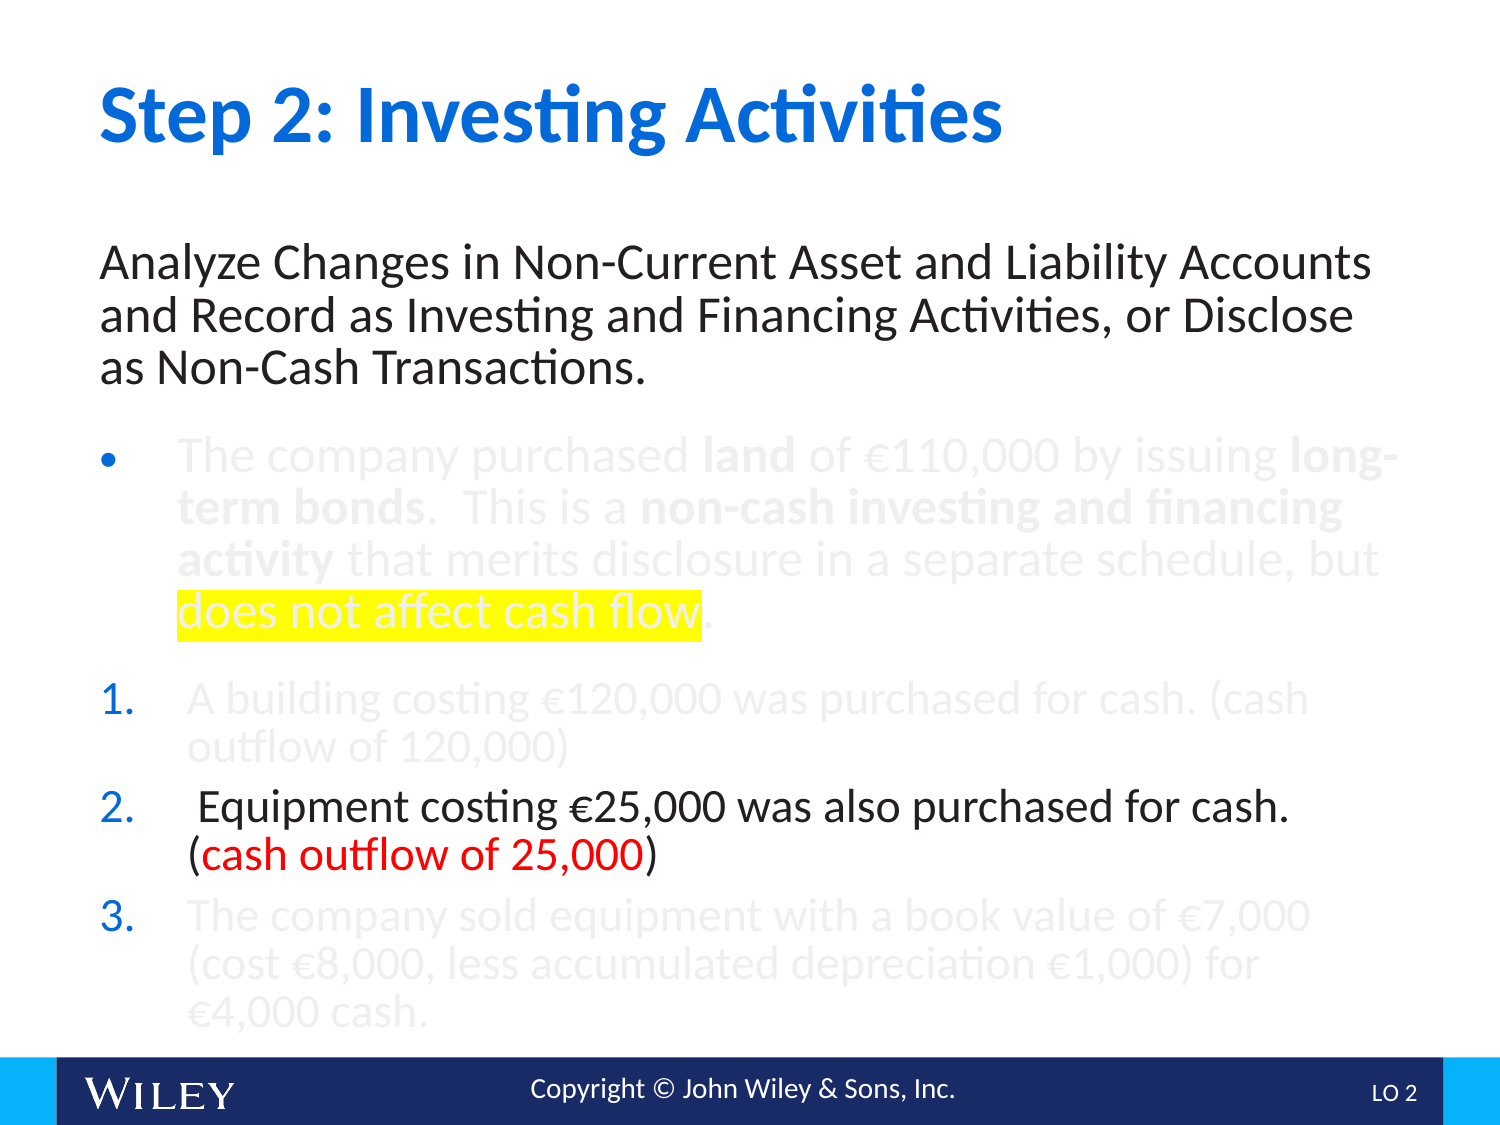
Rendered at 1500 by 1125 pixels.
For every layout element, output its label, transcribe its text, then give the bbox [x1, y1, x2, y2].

title Step 2: Investing Activities [84, 75, 1416, 215]
list Analyze Changes in Non-Current Asset and Liability Accounts and Record as Investing and Financing Activities, or Disclose as Non-Cash Transactions. The company purchased land of €110,000 by issuing long-term bonds. This is a non-cash investing and financing activity that merits disclosure in a separate schedule, but does not affect cash flow. A building costing €120,000 was purchased for cash. (cash outflow of 120,000) Equipment costing €25,000 was also purchased for cash. (cash outflow of 25,000) The company sold equipment with a book value of €7,000 (cost €8,000, less accumulated depreciation €1,000) for €4,000 cash. [84, 233, 1416, 1048]
list L O 2 [1309, 1065, 1433, 1125]
